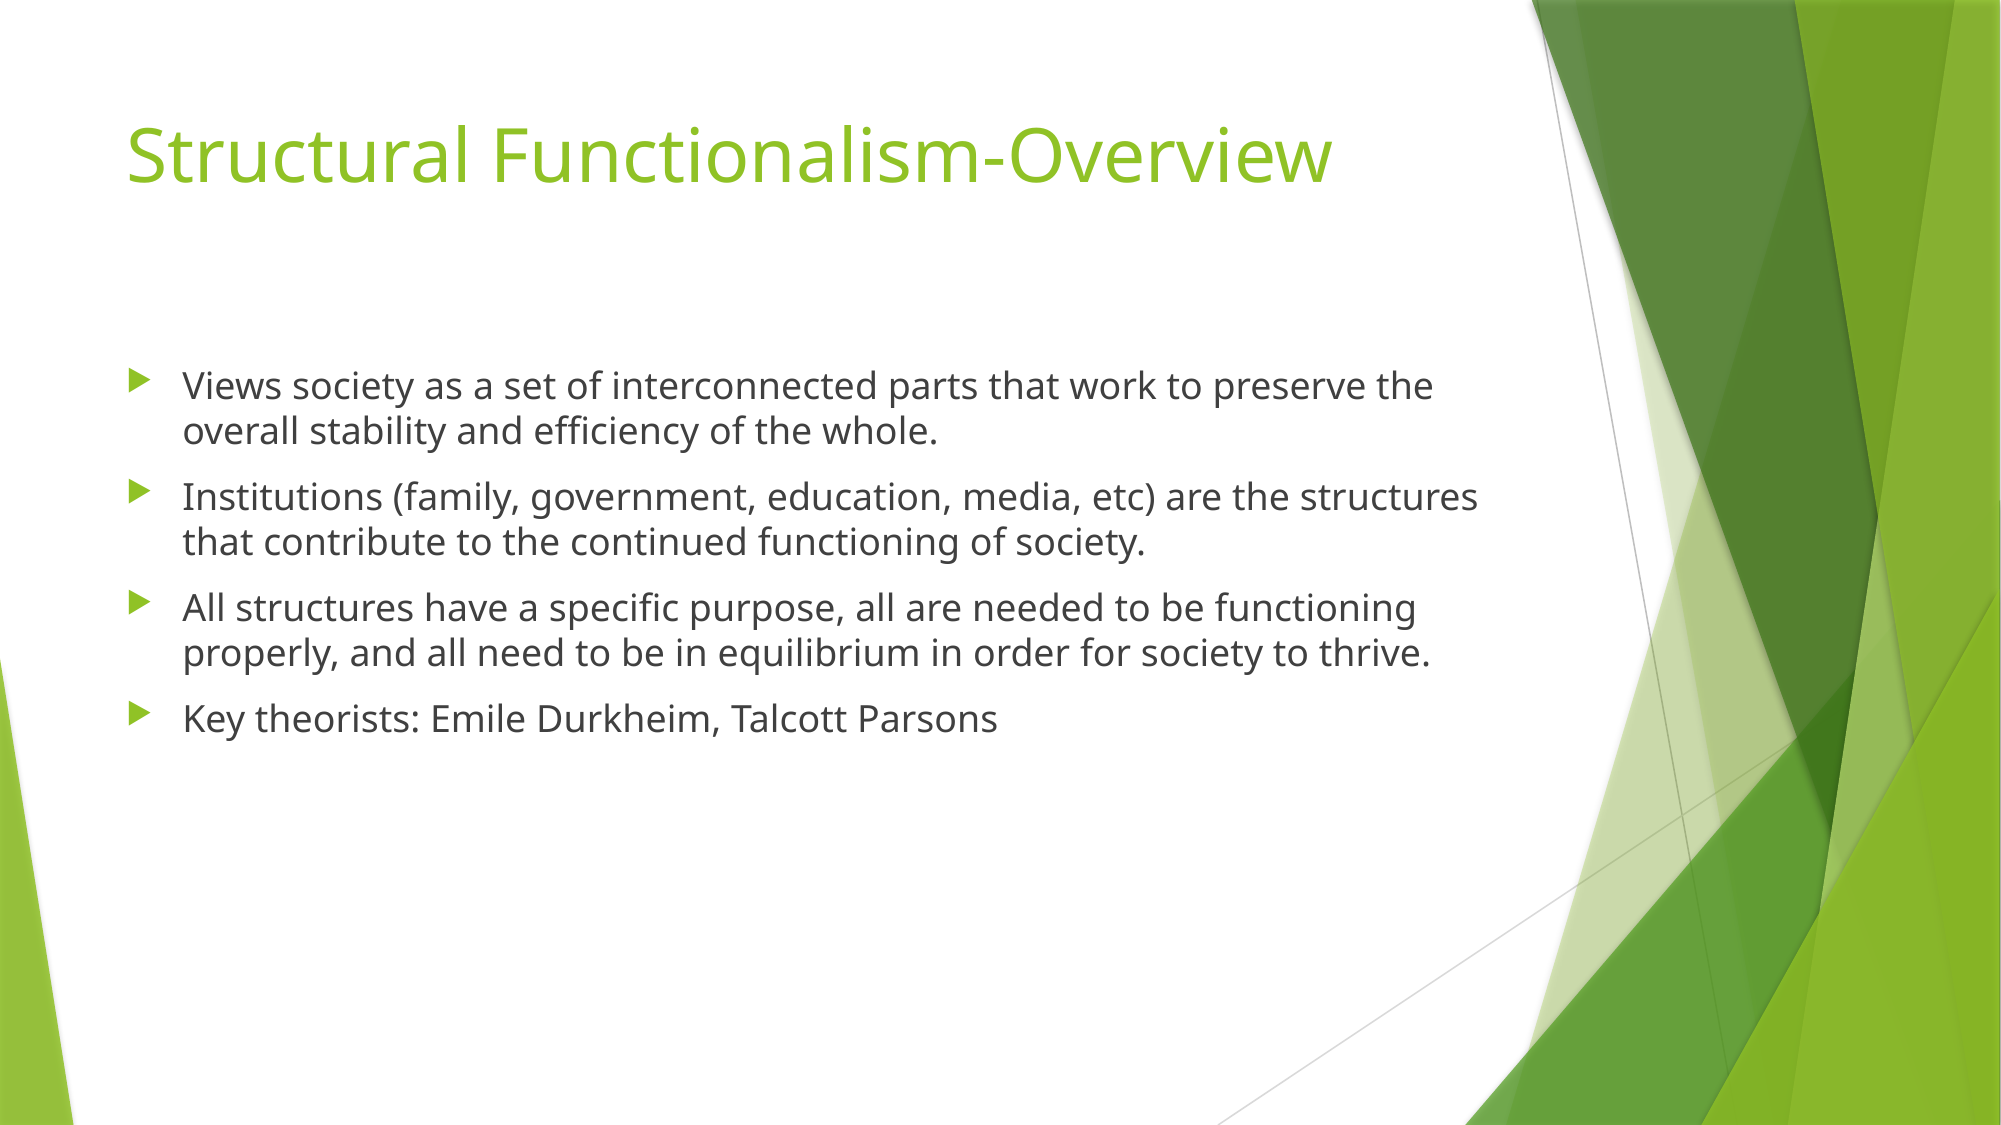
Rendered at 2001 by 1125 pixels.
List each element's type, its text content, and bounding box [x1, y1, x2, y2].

list Views society as a set of interconnected parts that work to preserve the overall stability and efficiency of the whole. Institutions (family, government, education, media, etc) are the structures that contribute to the continued functioning of society. All structures have a specific purpose, all are needed to be functioning properly, and all need to be in equilibrium in order for society to thrive. Key theorists: Emile Durkheim, Talcott Parsons [111, 354, 1522, 992]
title Structural Functionalism-Overview [111, 99, 1522, 317]
